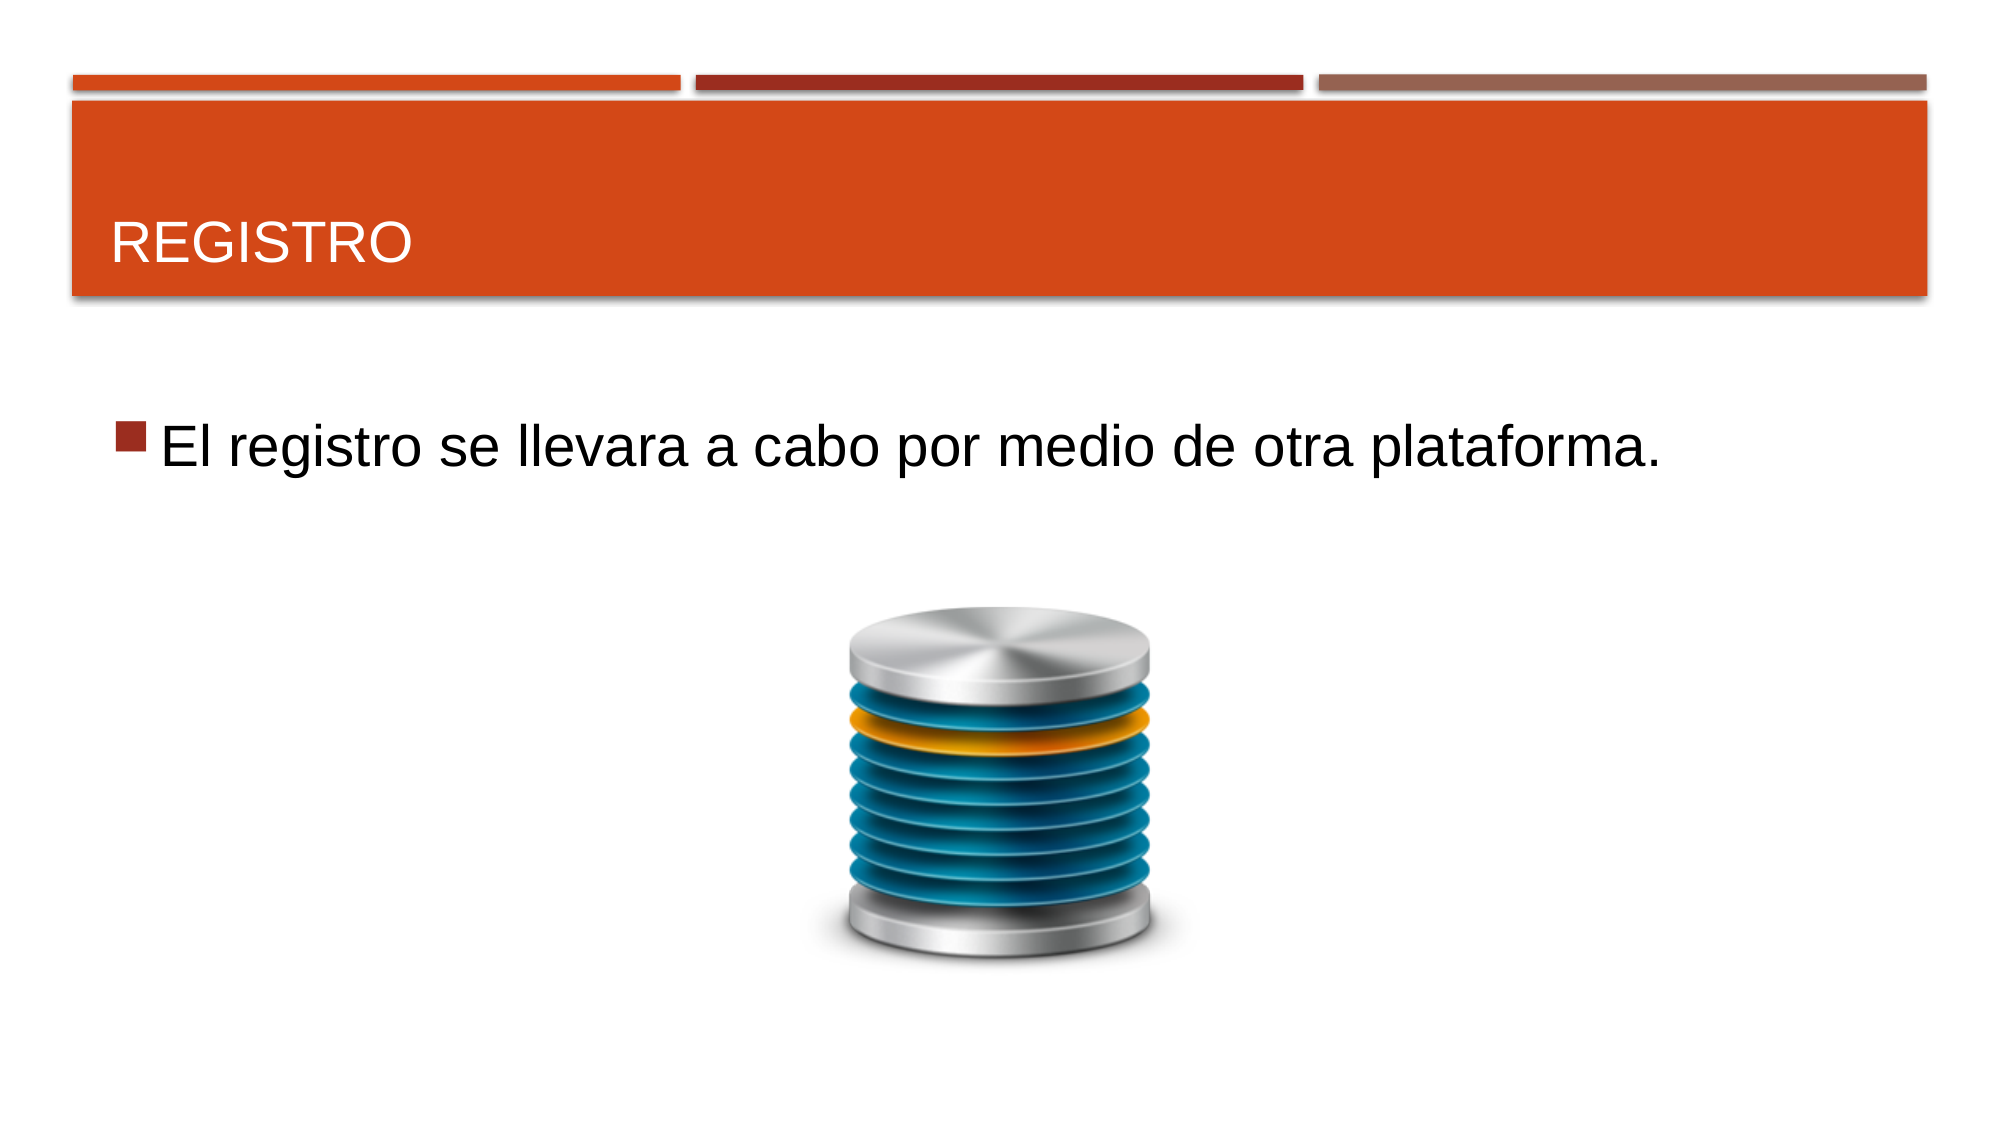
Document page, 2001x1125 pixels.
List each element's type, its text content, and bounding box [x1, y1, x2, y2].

picture [799, 582, 1201, 984]
list El registro se llevara a cabo por medio de otra plataforma. [95, 304, 1927, 583]
title RegiSTRO [95, 115, 1905, 282]
